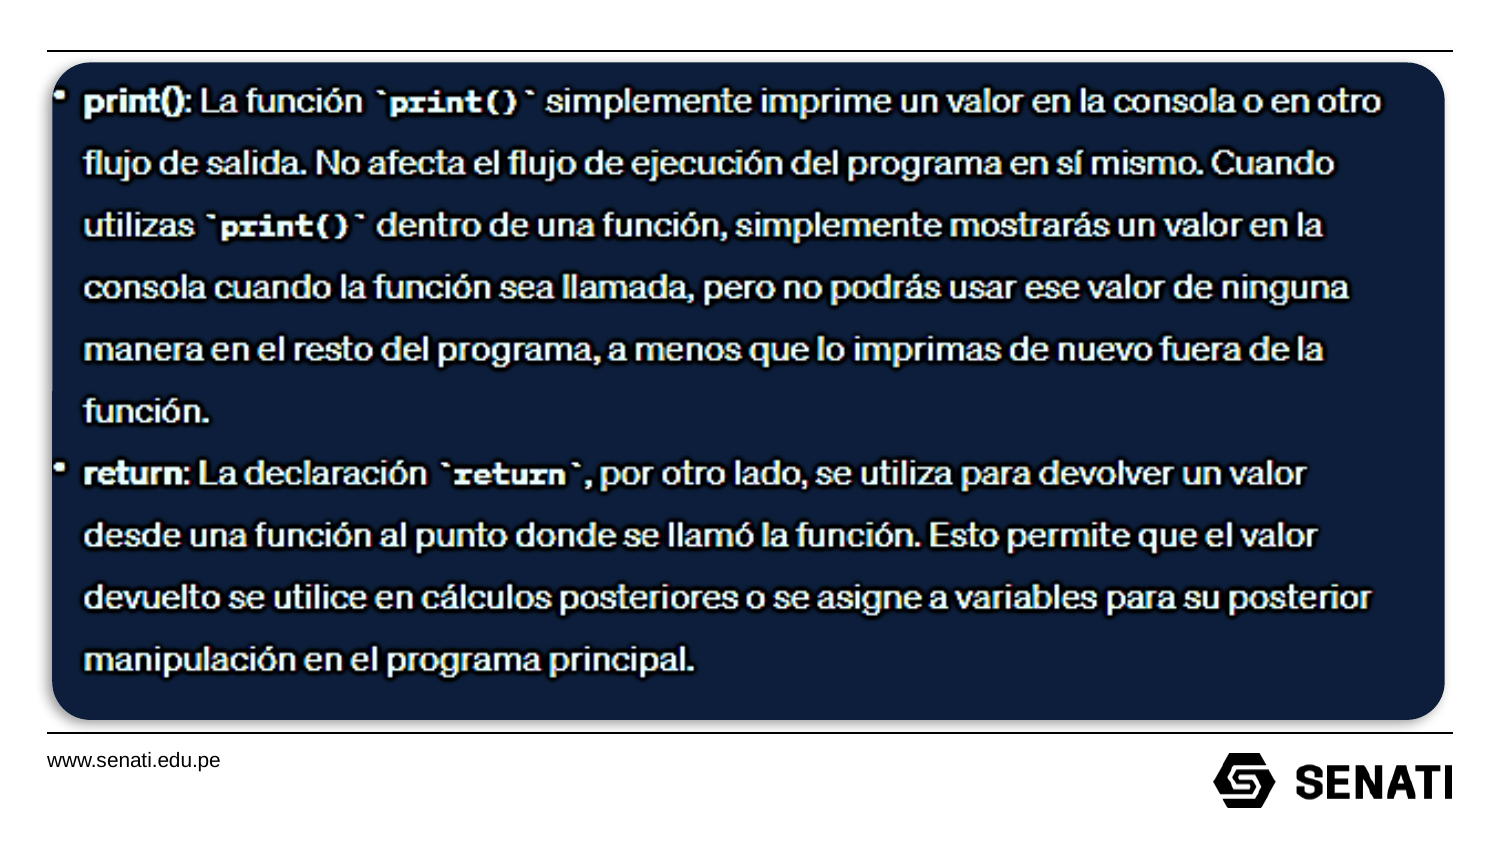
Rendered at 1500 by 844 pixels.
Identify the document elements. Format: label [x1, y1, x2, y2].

picture [52, 62, 1445, 720]
